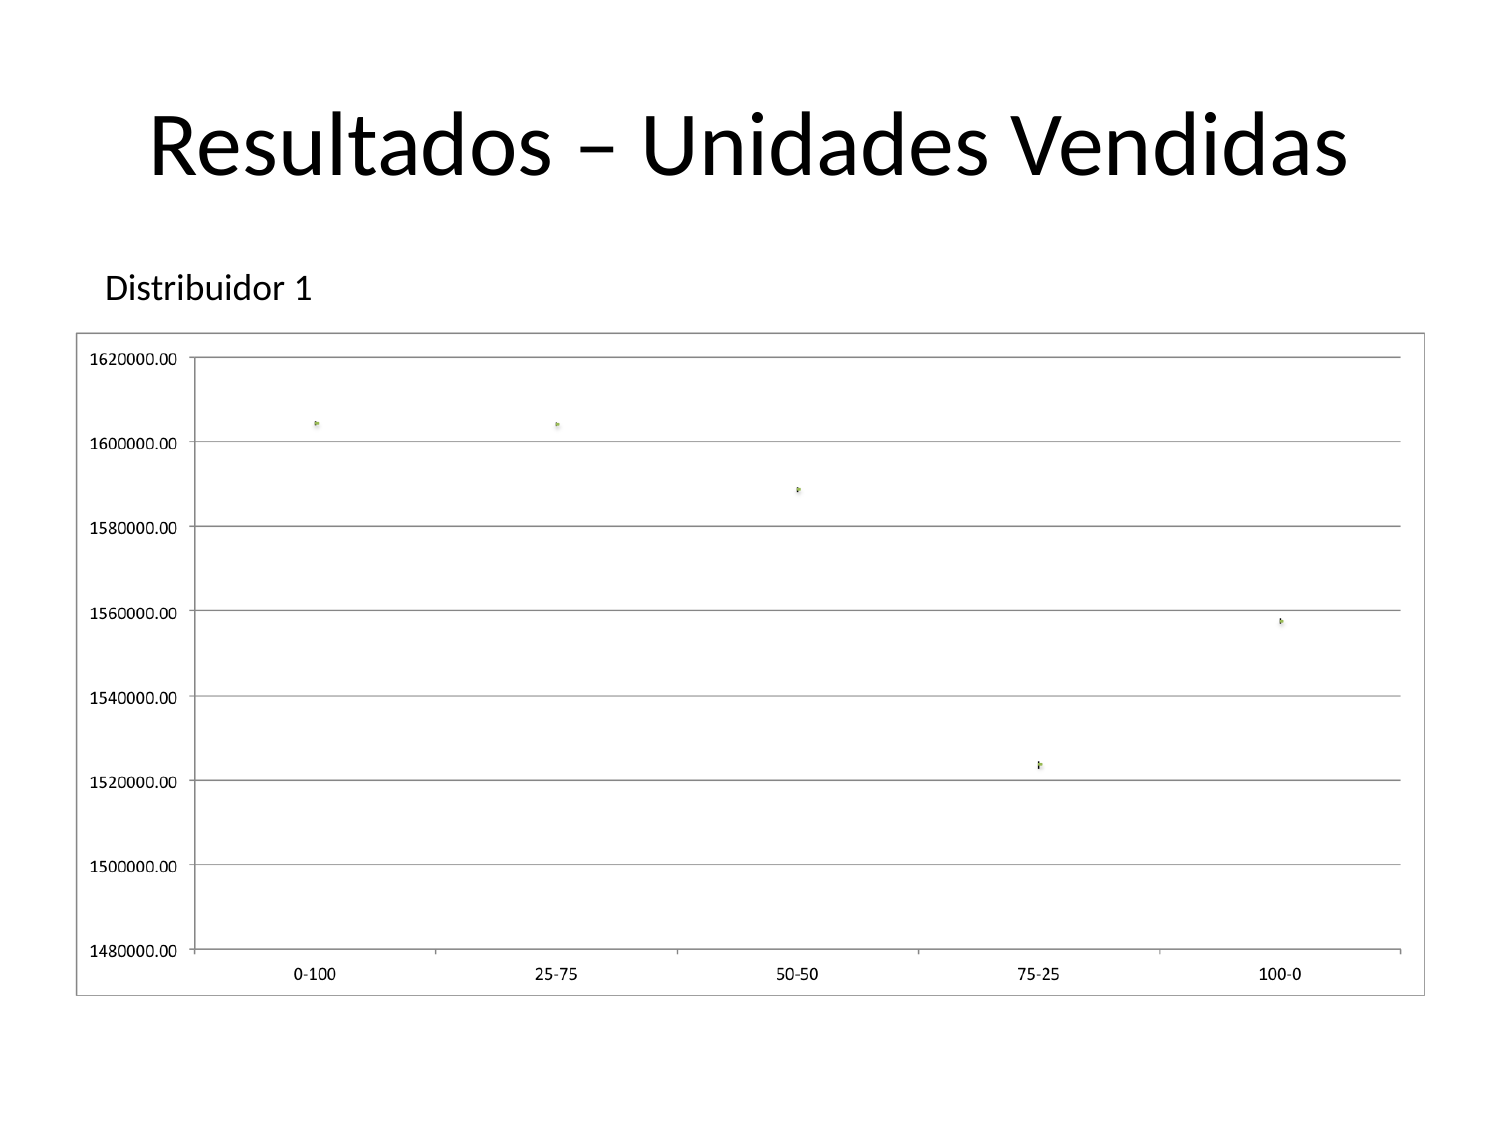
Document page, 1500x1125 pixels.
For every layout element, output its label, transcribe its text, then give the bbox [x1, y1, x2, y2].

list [74, 292, 1426, 1036]
title Resultados – Unidades Vendidas [75, 45, 1425, 233]
text_box Distribuidor 1 [90, 255, 328, 290]
